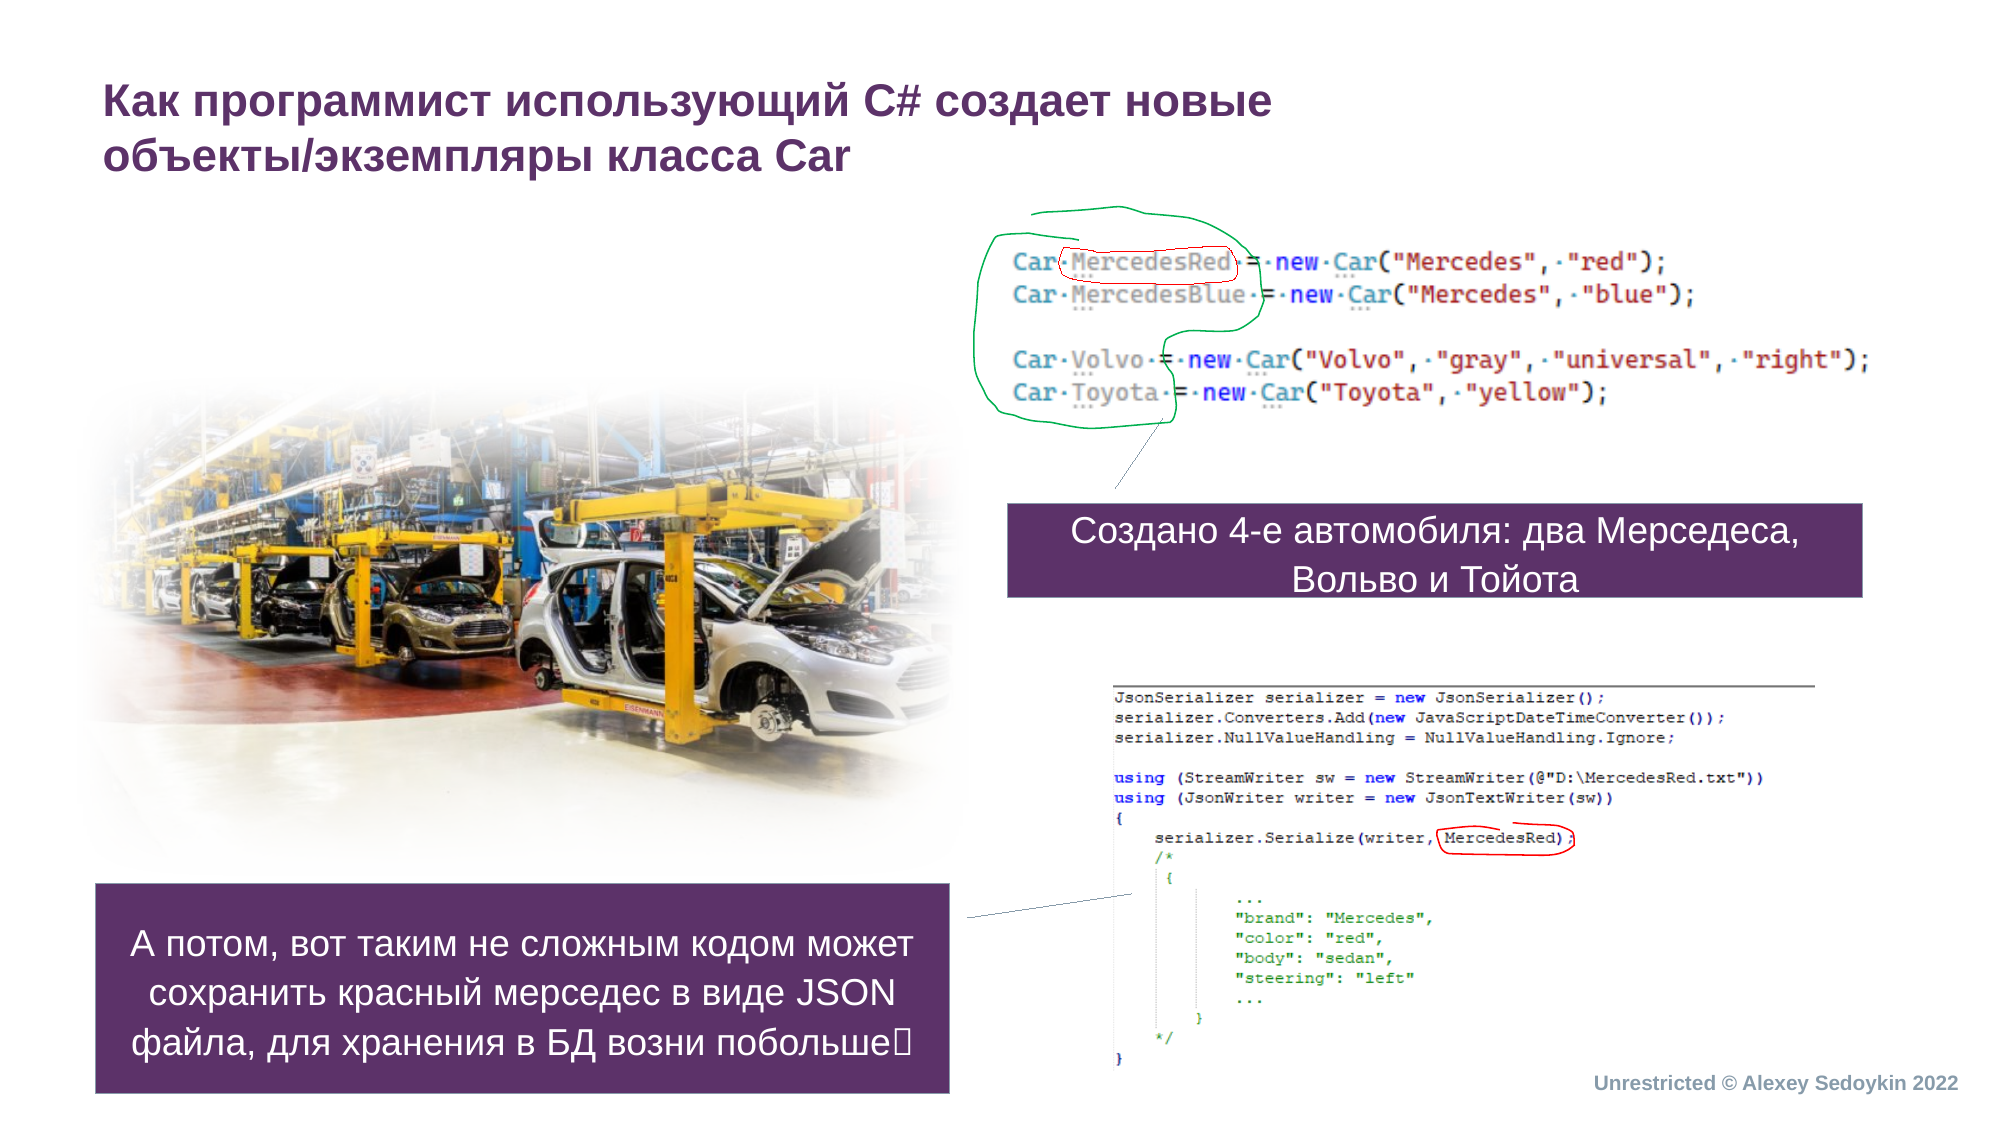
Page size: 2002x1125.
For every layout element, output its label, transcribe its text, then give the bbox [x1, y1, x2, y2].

picture [1002, 235, 1952, 426]
text_box [973, 234, 1003, 409]
text_box [1031, 206, 1227, 234]
text_box Создано 4-е автомобиля: два Мерседеса, Вольво и Тойота [1007, 503, 1863, 598]
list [73, 373, 972, 879]
picture [1112, 684, 1815, 1073]
text_box А потом, вот таким не сложным кодом может сохранить красный мерседес в виде JSON файла, для хранения в БД возни побольше [95, 888, 950, 1094]
title Как программист использующий C# создает новые объекты/экземпляры класса Car [0, 0, 2001, 237]
